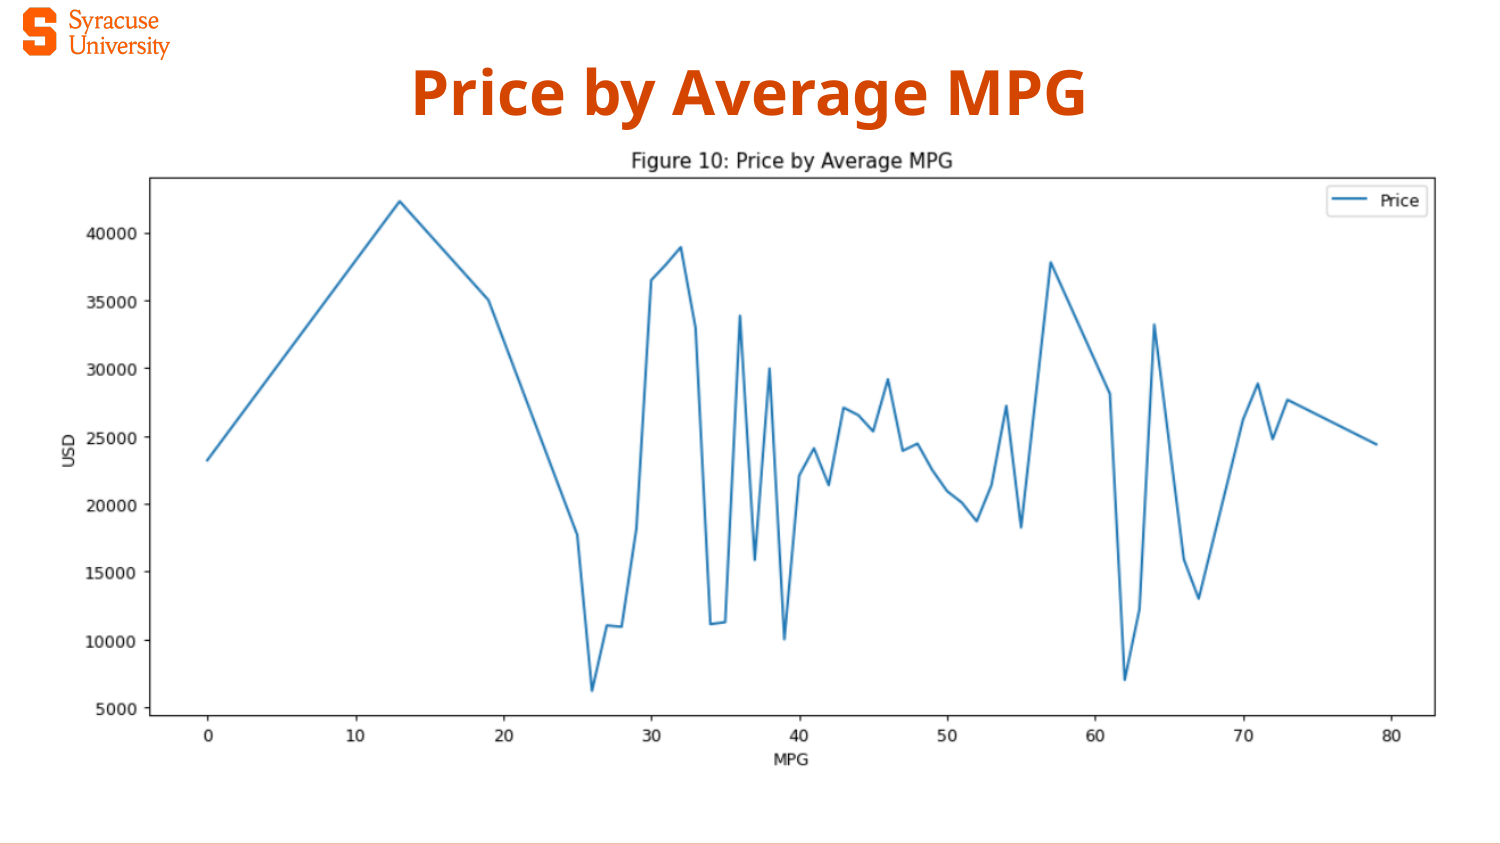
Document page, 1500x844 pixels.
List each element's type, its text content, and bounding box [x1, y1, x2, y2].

picture [23, 7, 170, 61]
picture [55, 145, 1444, 773]
title Price by Average MPG [288, 33, 1212, 143]
